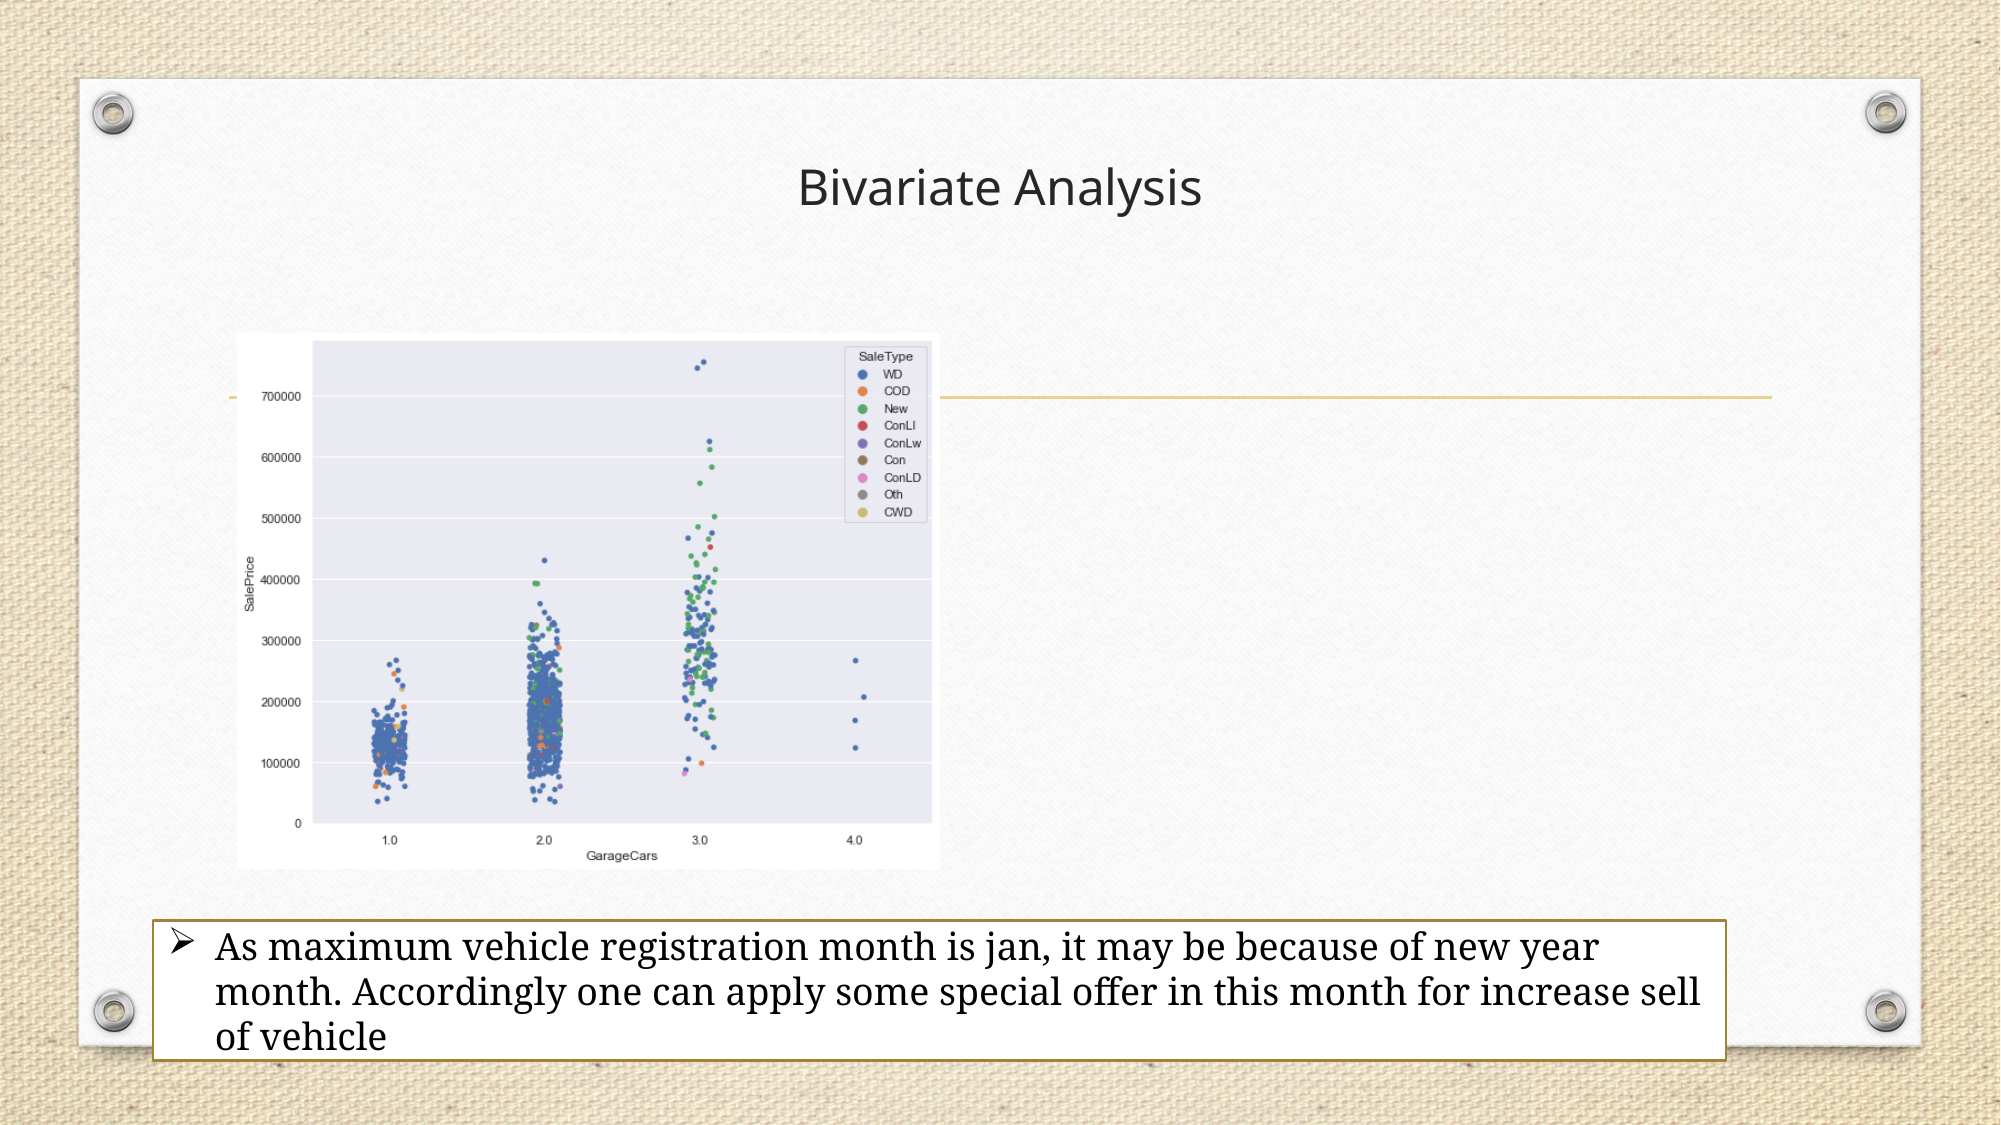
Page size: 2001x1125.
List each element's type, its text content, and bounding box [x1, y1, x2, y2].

picture [0, 0, 2001, 1125]
text_box [175, 311, 1826, 1013]
title Bivariate Analysis [175, 148, 1826, 224]
text_box As maximum vehicle registration month is jan, it may be because of new year month. Accordingly one can apply some special offer in this month for increase sell of vehicle [152, 919, 1727, 1062]
